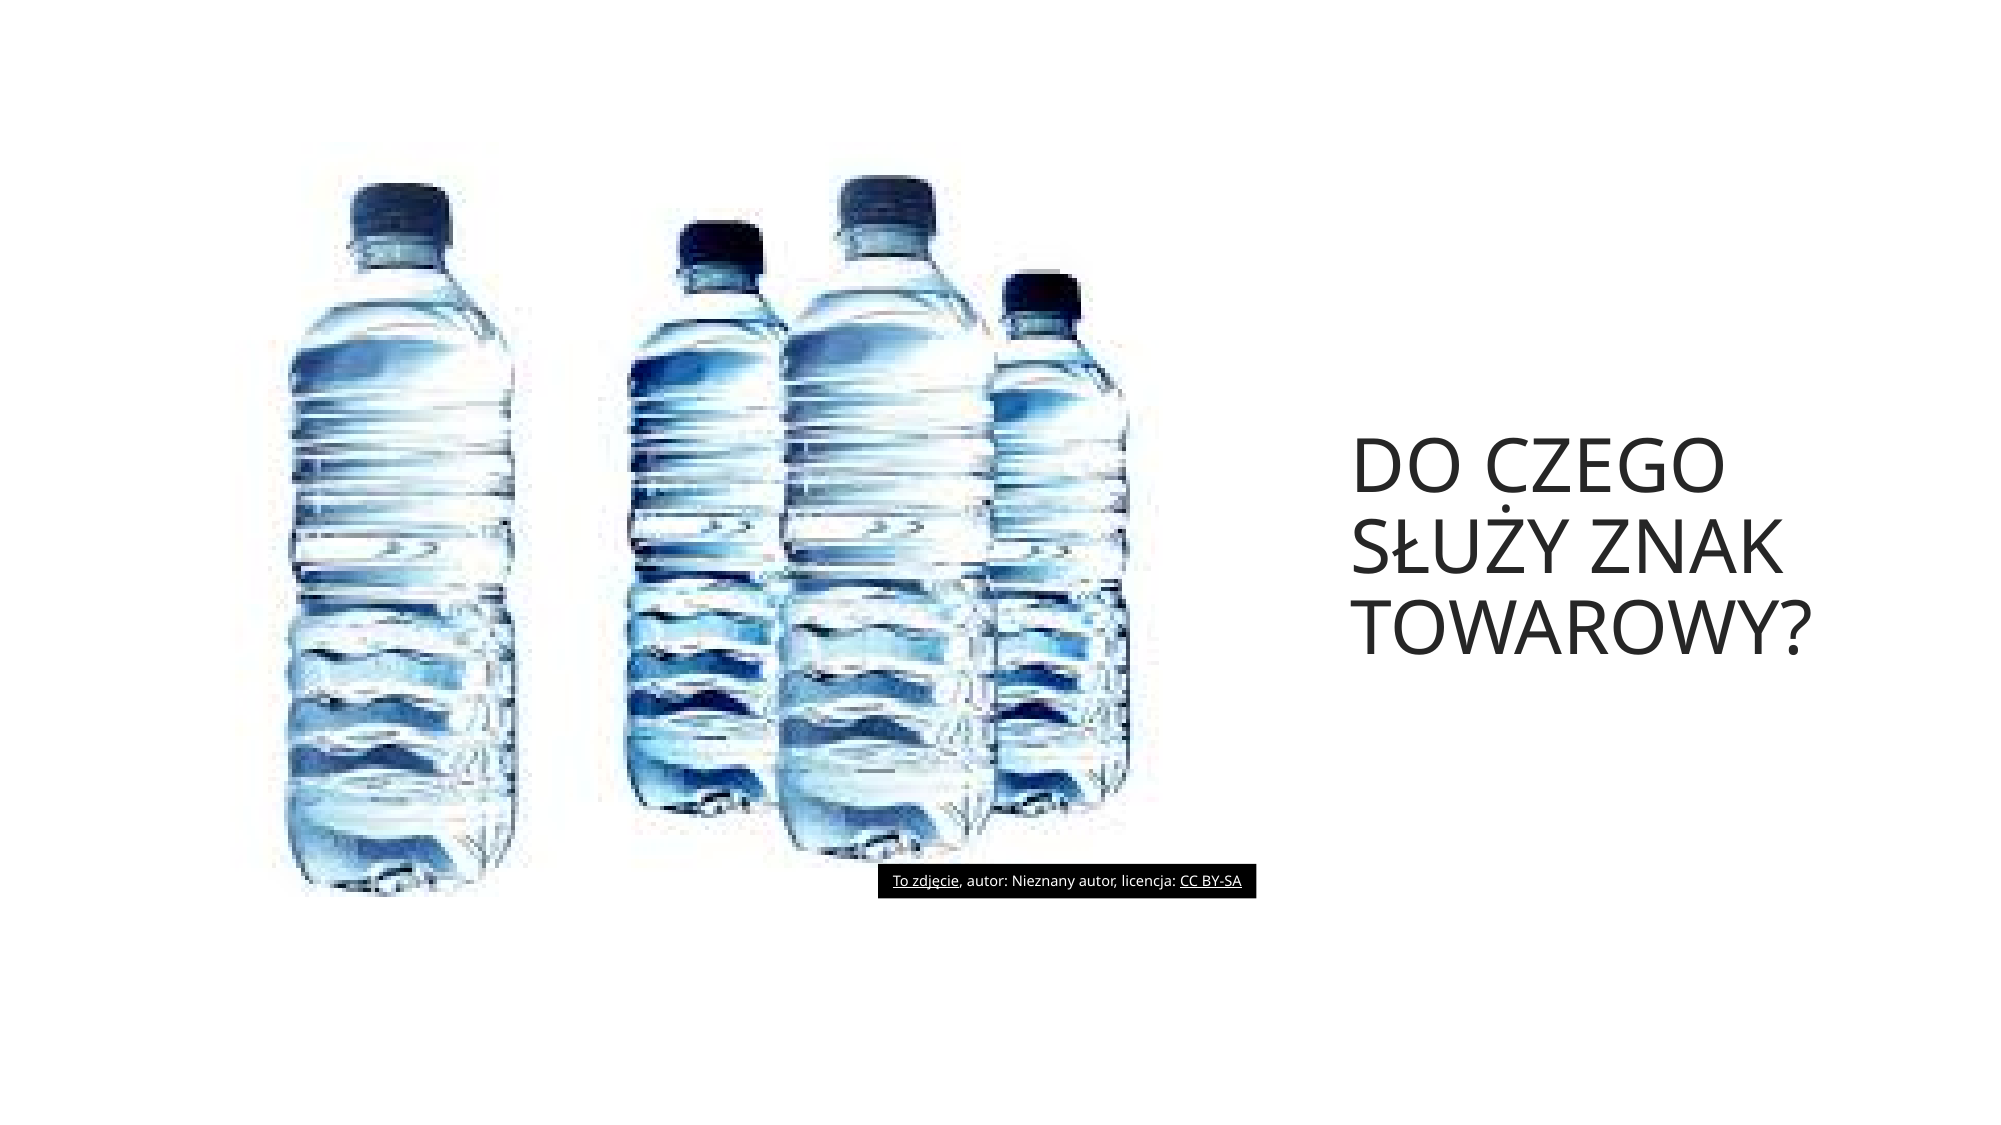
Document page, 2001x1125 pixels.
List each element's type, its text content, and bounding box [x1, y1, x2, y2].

title DO CZEGO SŁUŻY ZNAK TOWAROWY? [1335, 104, 1894, 679]
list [103, 141, 1239, 898]
text_box To zdjęcie, autor: Nieznany autor, licencja: CC BY-SA [878, 863, 1257, 899]
